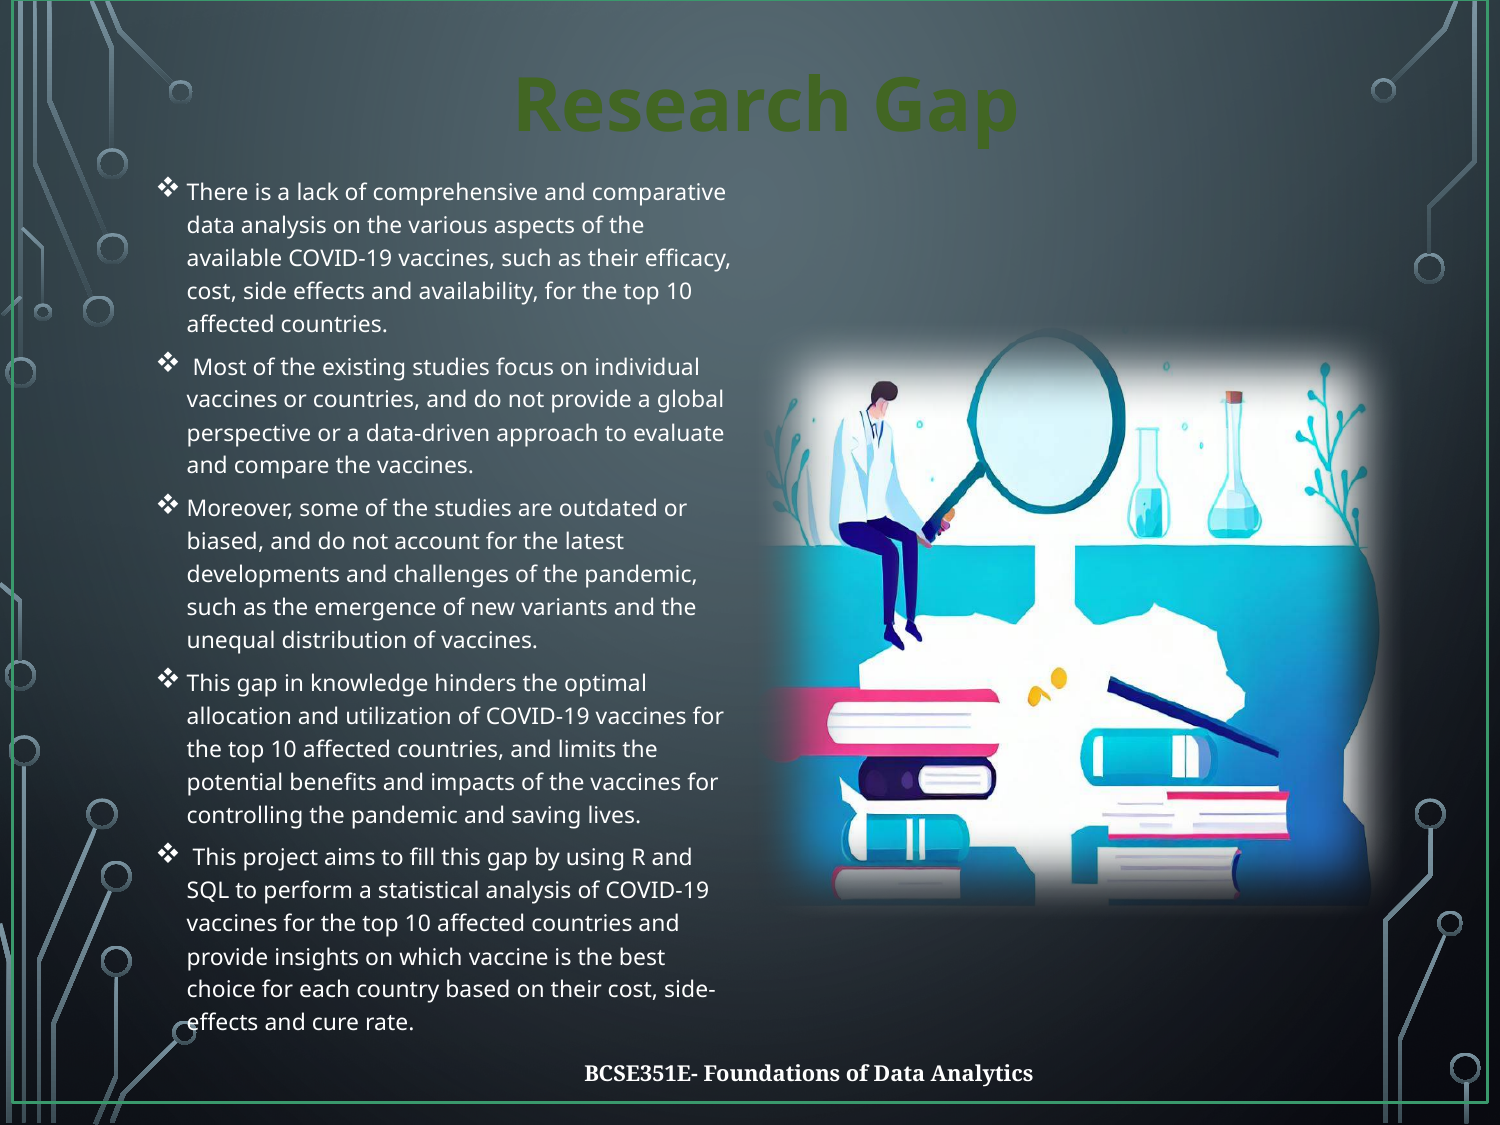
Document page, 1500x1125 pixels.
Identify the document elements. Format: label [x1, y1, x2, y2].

text_box [11, 0, 1489, 1104]
picture [749, 317, 1410, 923]
